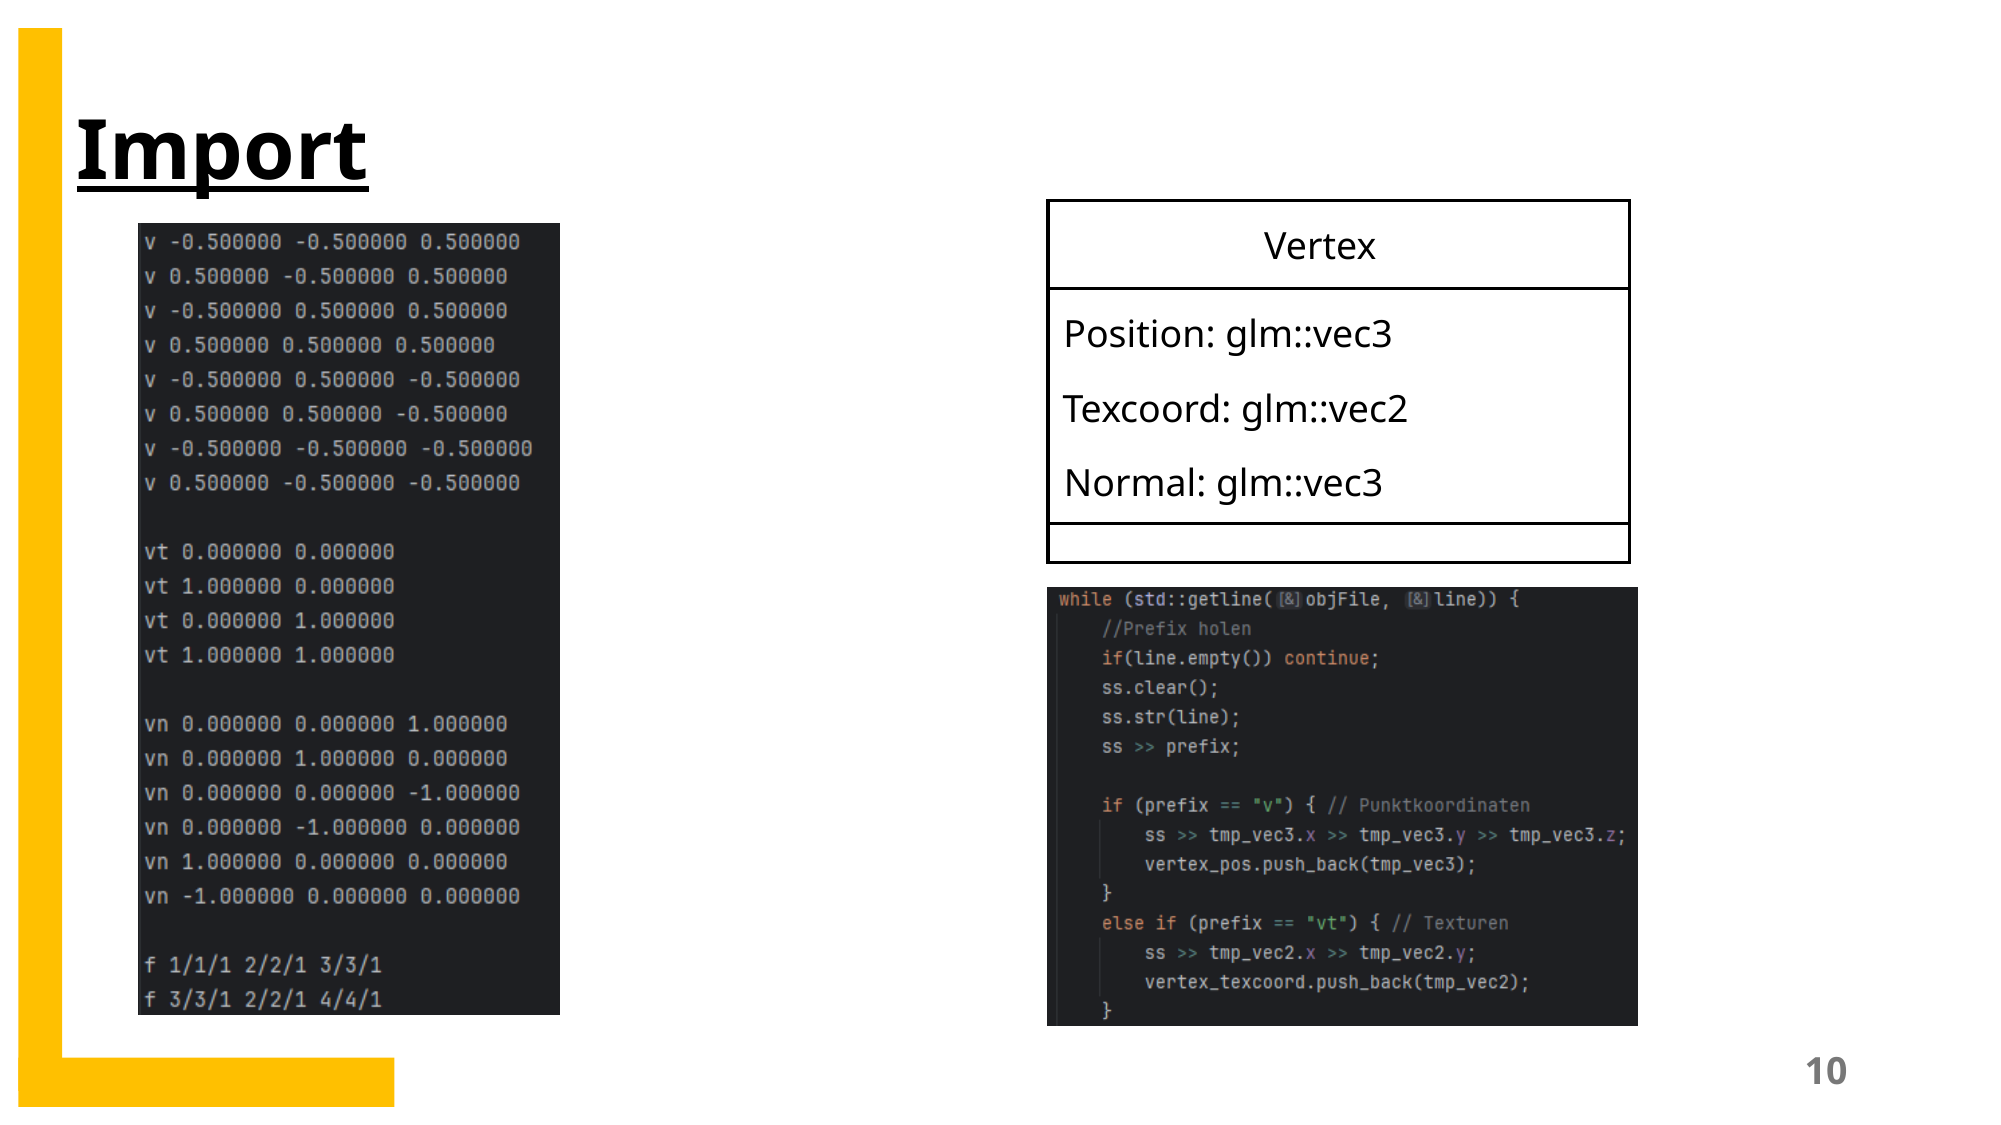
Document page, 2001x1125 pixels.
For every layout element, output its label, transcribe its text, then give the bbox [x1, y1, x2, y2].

text_box Texcoord: glm::vec2 [1047, 377, 1424, 438]
text_box Import [62, 88, 992, 204]
text_box [1046, 199, 1631, 564]
text_box Normal: glm::vec3 [1049, 451, 1399, 512]
slide_number 10 [1412, 1042, 1863, 1103]
text_box [17, 1056, 396, 1108]
text_box Position: glm::vec3 [1048, 302, 1408, 363]
picture [1047, 587, 1638, 1027]
picture [138, 222, 560, 1015]
text_box Vertex [1249, 214, 1392, 274]
text_box [17, 26, 64, 1056]
